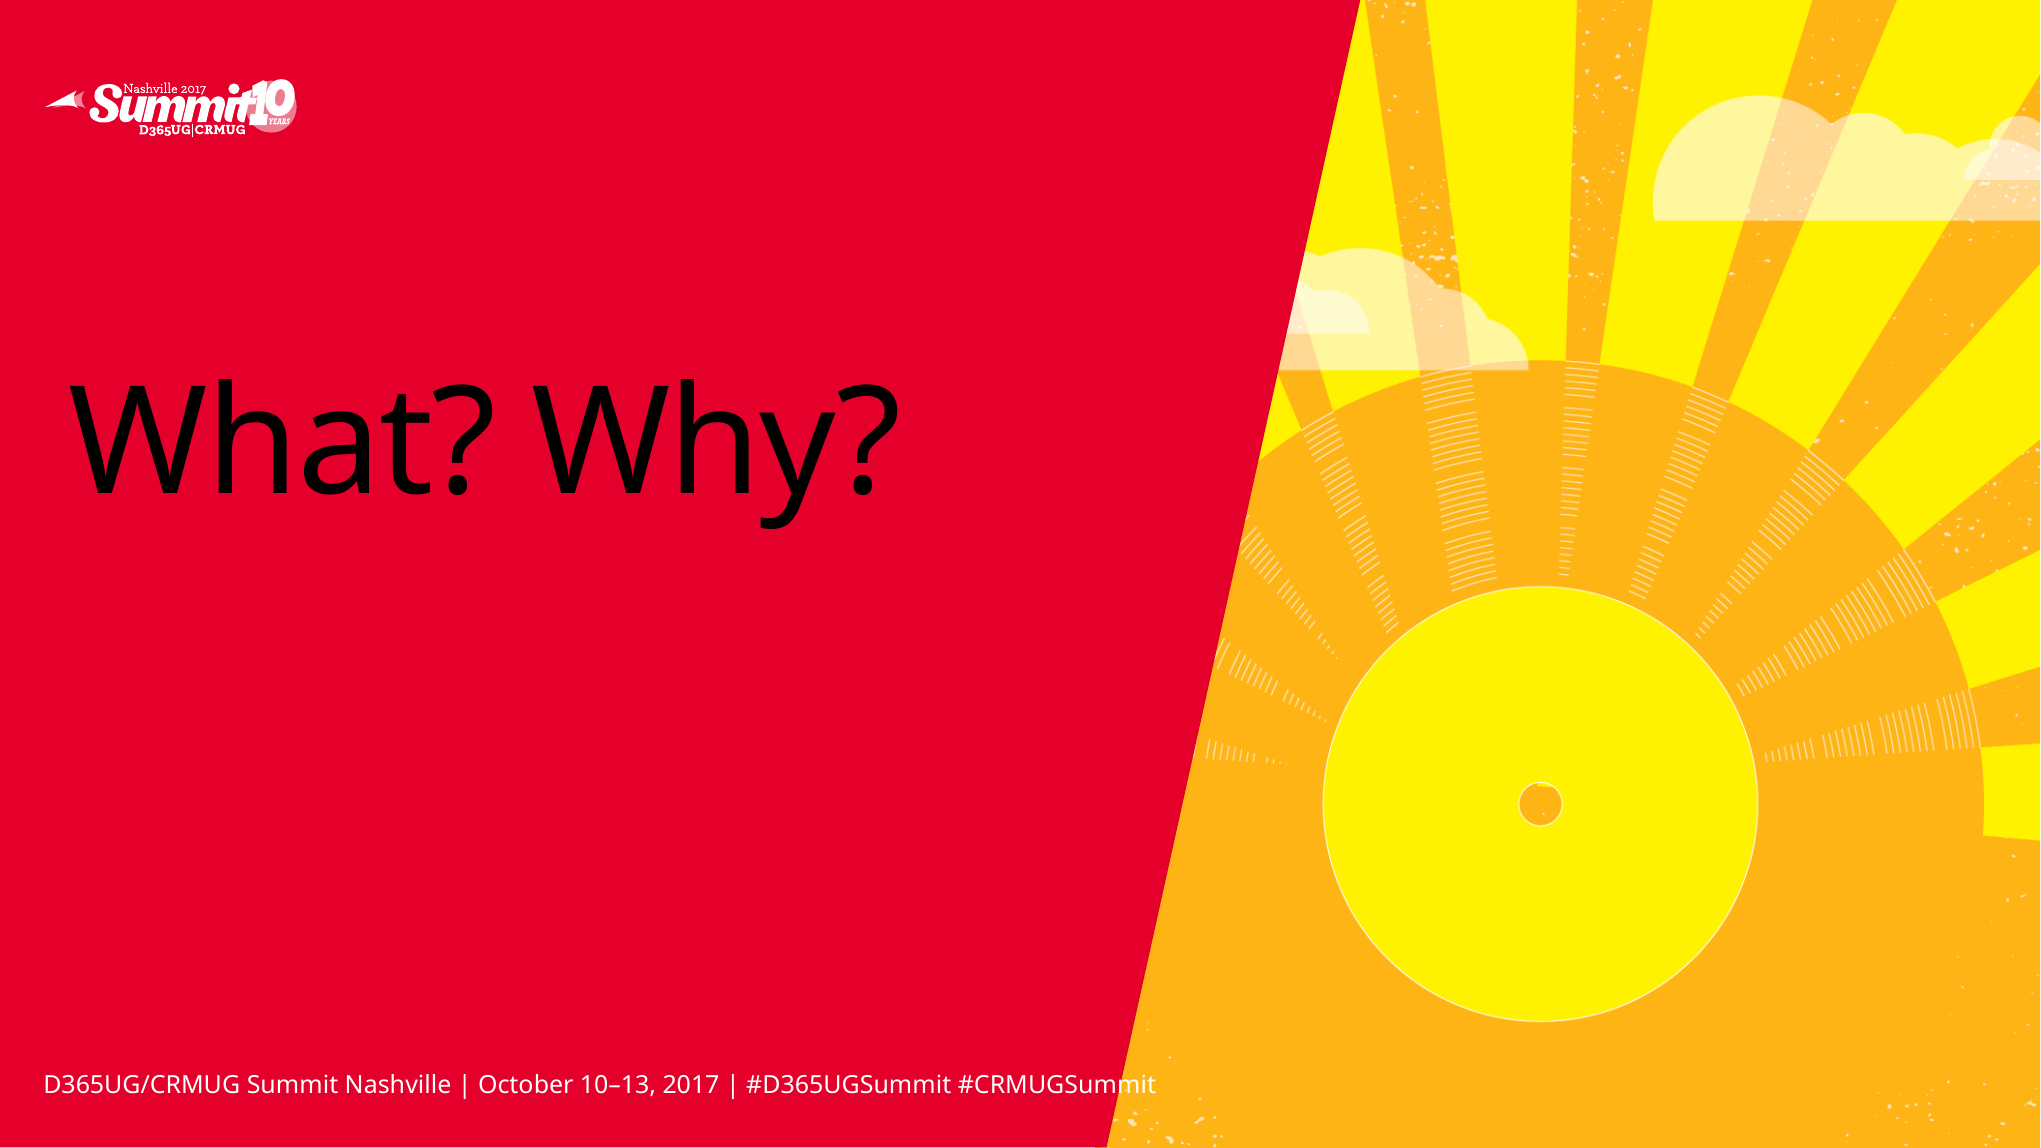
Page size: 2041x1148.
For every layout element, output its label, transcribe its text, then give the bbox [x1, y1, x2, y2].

picture [1107, 0, 2041, 1148]
title What? Why? [45, 349, 1171, 544]
